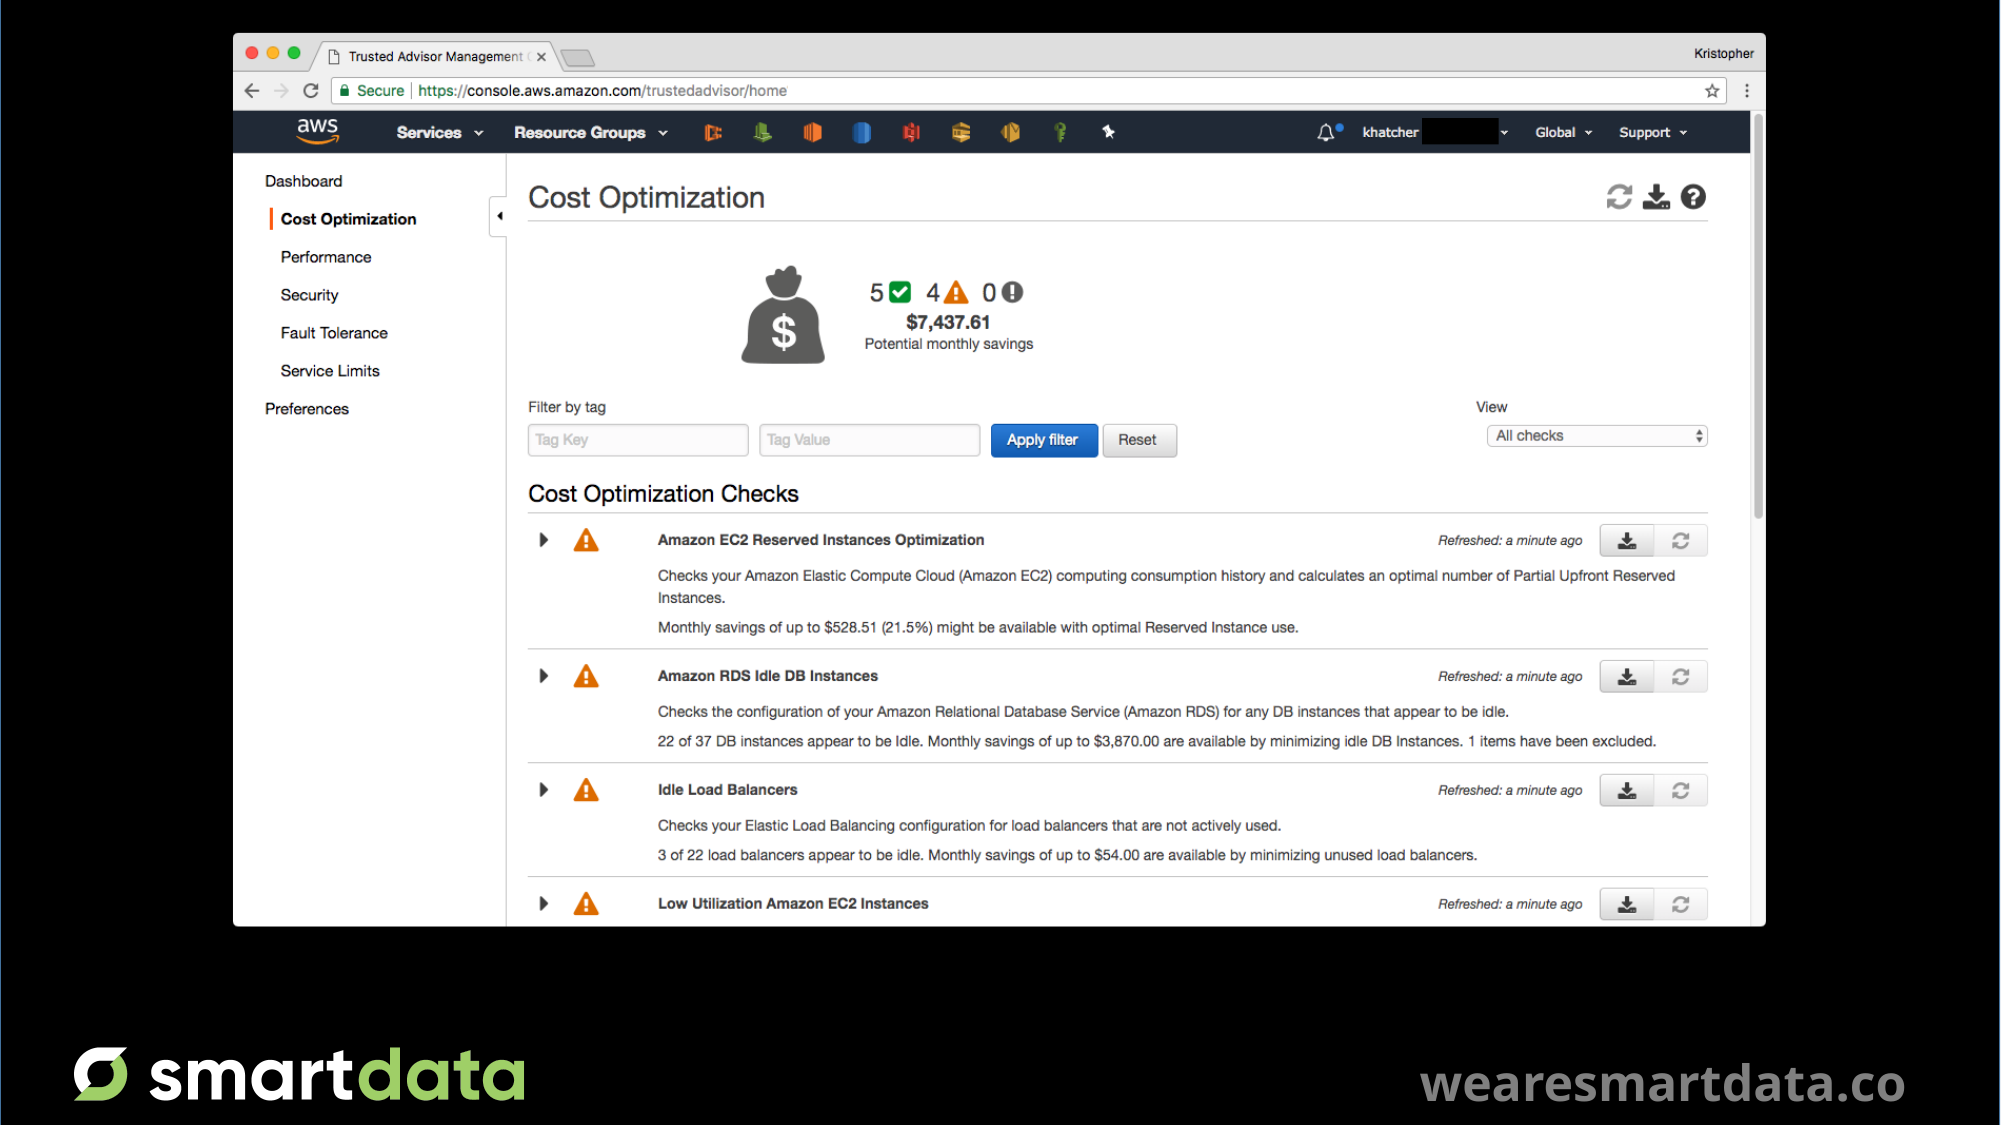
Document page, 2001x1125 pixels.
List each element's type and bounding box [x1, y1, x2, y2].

picture [32, 1027, 540, 1113]
picture [174, 0, 1825, 1011]
